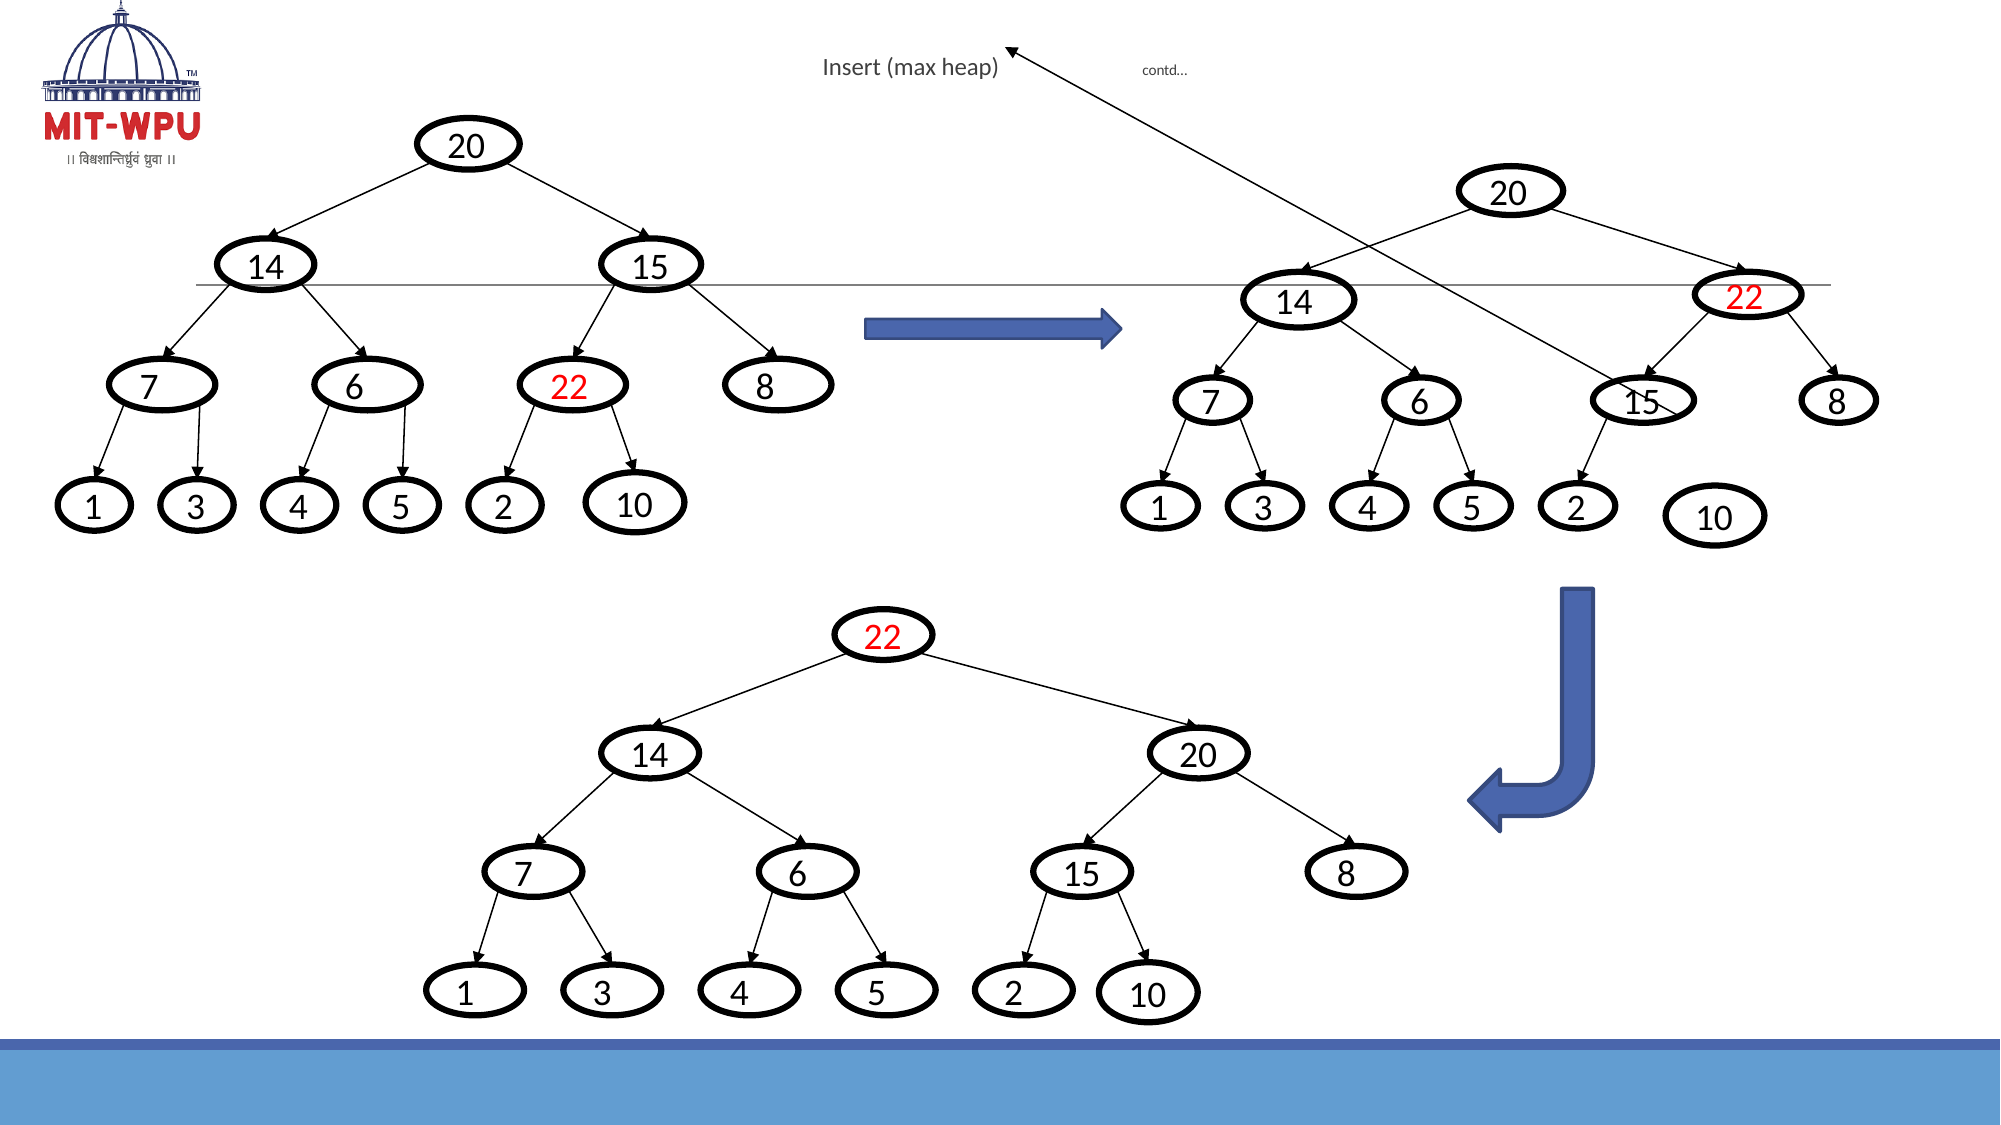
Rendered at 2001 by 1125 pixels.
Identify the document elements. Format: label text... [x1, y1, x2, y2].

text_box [572, 282, 616, 360]
text_box 6 [314, 358, 421, 411]
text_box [94, 402, 125, 480]
text_box 10 [585, 472, 685, 533]
text_box 20 [417, 117, 520, 170]
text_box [610, 402, 636, 473]
text_box 7 [108, 358, 216, 411]
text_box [161, 282, 232, 360]
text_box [265, 161, 433, 239]
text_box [196, 402, 201, 480]
text_box 14 [217, 238, 315, 291]
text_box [402, 402, 406, 480]
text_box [299, 402, 331, 480]
picture [41, 0, 221, 169]
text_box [193, 478, 202, 484]
text_box 15 [601, 238, 702, 291]
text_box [425, 588, 1594, 1023]
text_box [865, 46, 1877, 546]
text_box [399, 478, 408, 484]
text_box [504, 402, 536, 480]
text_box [686, 282, 779, 360]
title Insert (max heap) contd… [226, 47, 863, 88]
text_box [57, 478, 542, 531]
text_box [504, 161, 652, 239]
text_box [299, 282, 368, 360]
text_box 8 [725, 358, 832, 411]
text_box 22 [519, 358, 627, 411]
